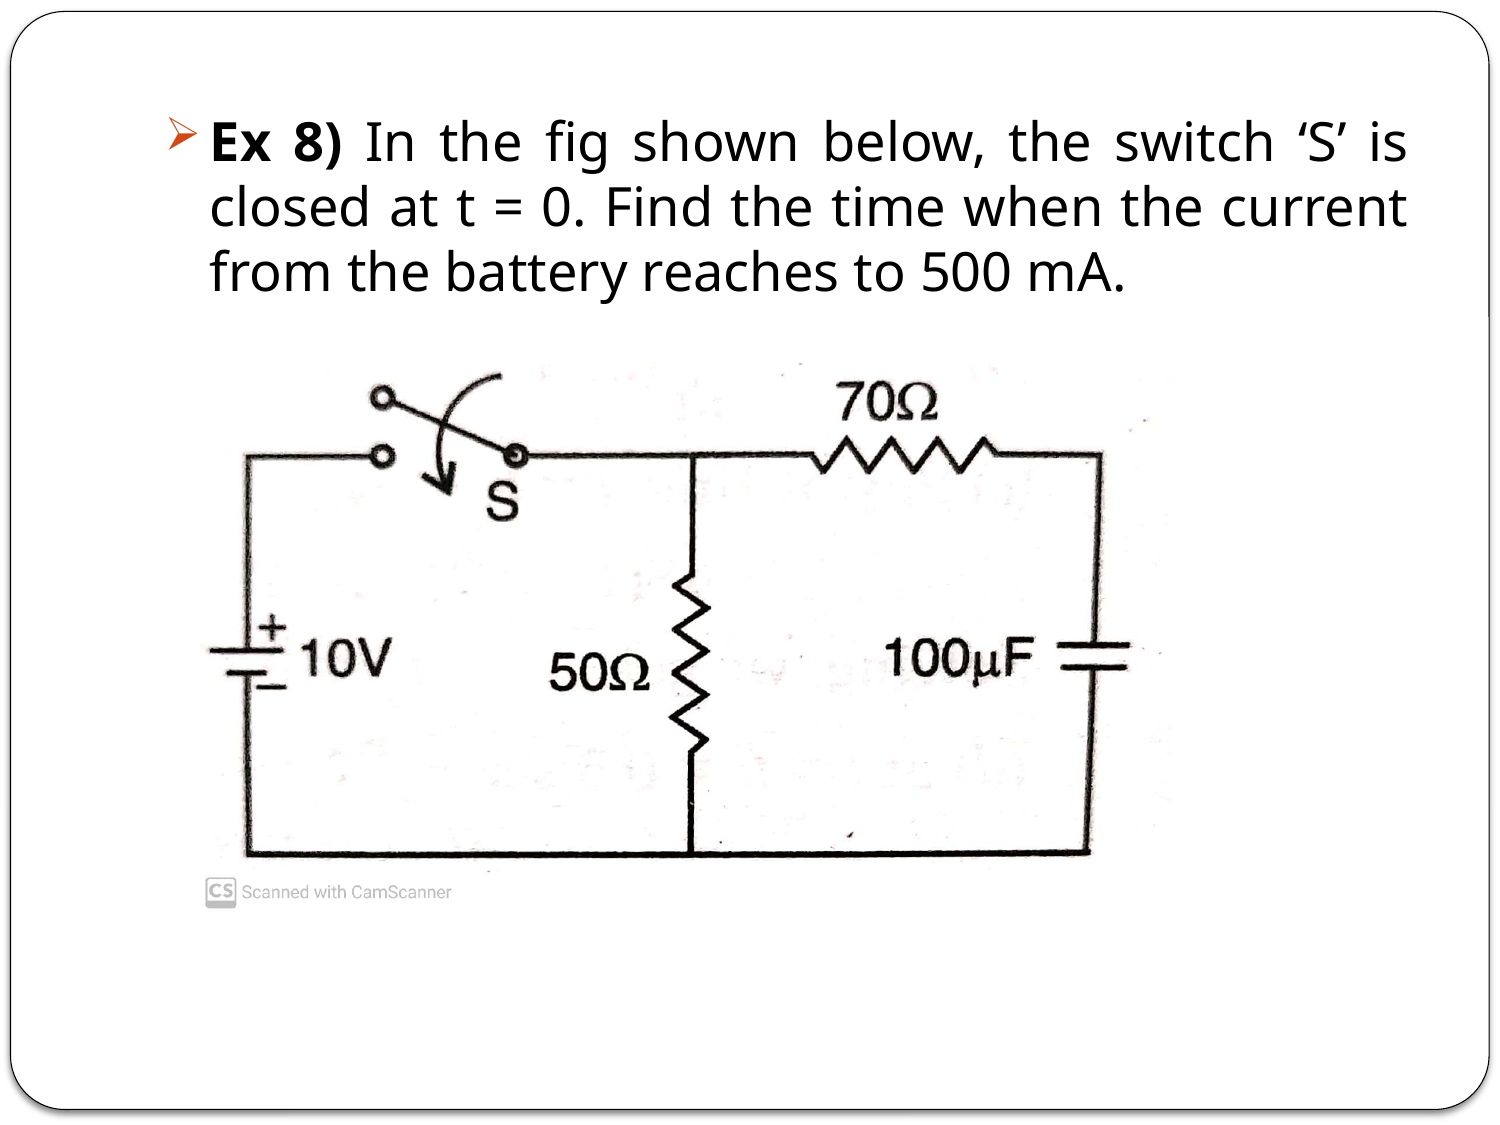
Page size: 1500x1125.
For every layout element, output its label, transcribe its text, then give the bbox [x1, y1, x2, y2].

picture [199, 362, 1171, 913]
list Ex 8) In the fig shown below, the switch ‘S’ is closed at t = 0. Find the time when the current from the battery reaches to 500 mA. [150, 99, 1425, 1025]
